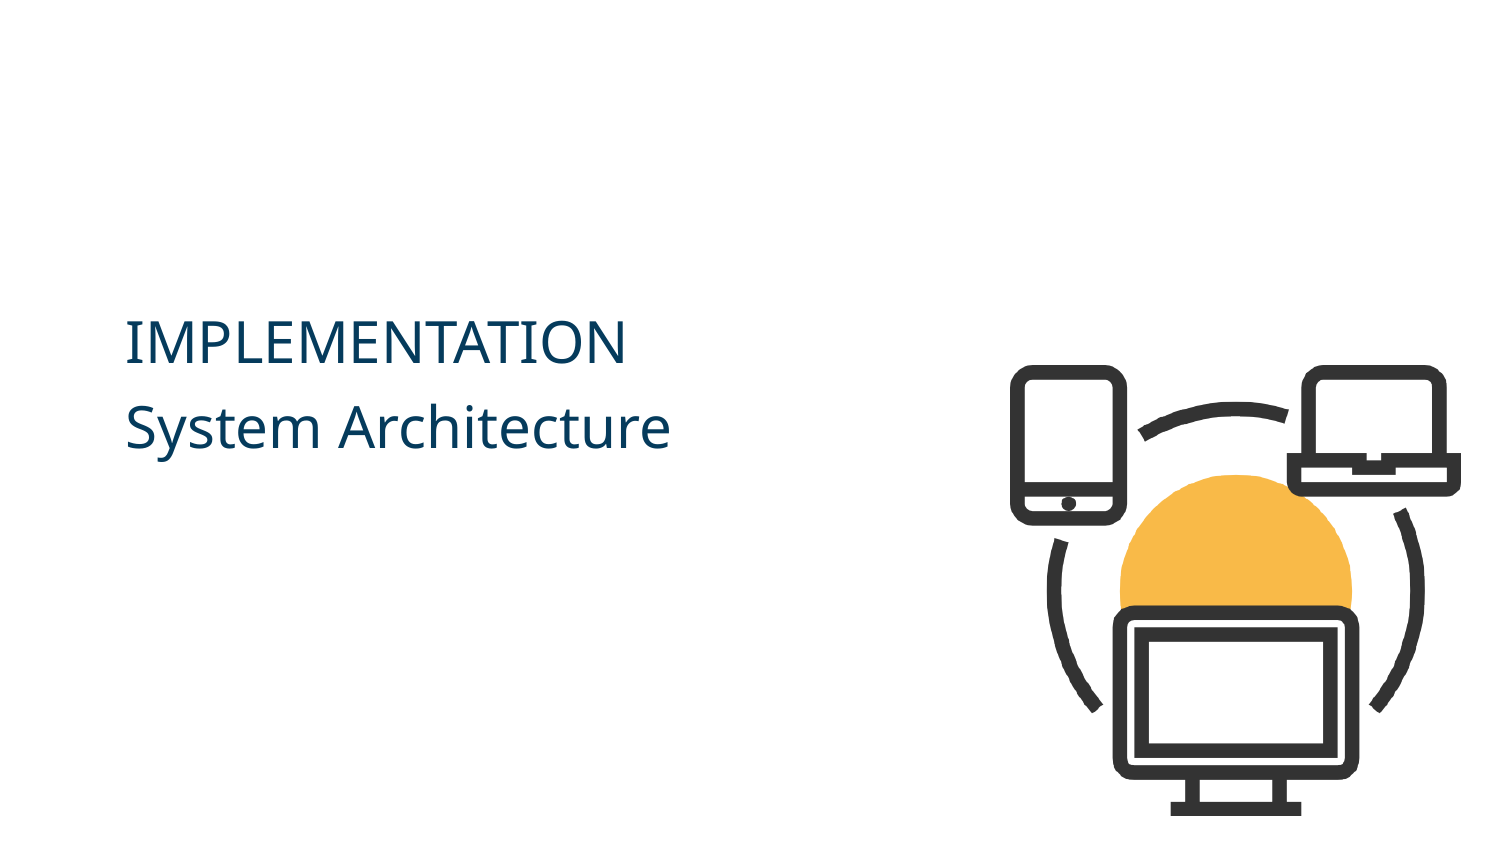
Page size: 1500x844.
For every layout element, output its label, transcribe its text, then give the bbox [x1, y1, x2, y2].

title System Architecture [110, 374, 866, 469]
picture [1009, 365, 1461, 816]
title IMPLEMENTATION [110, 290, 672, 419]
